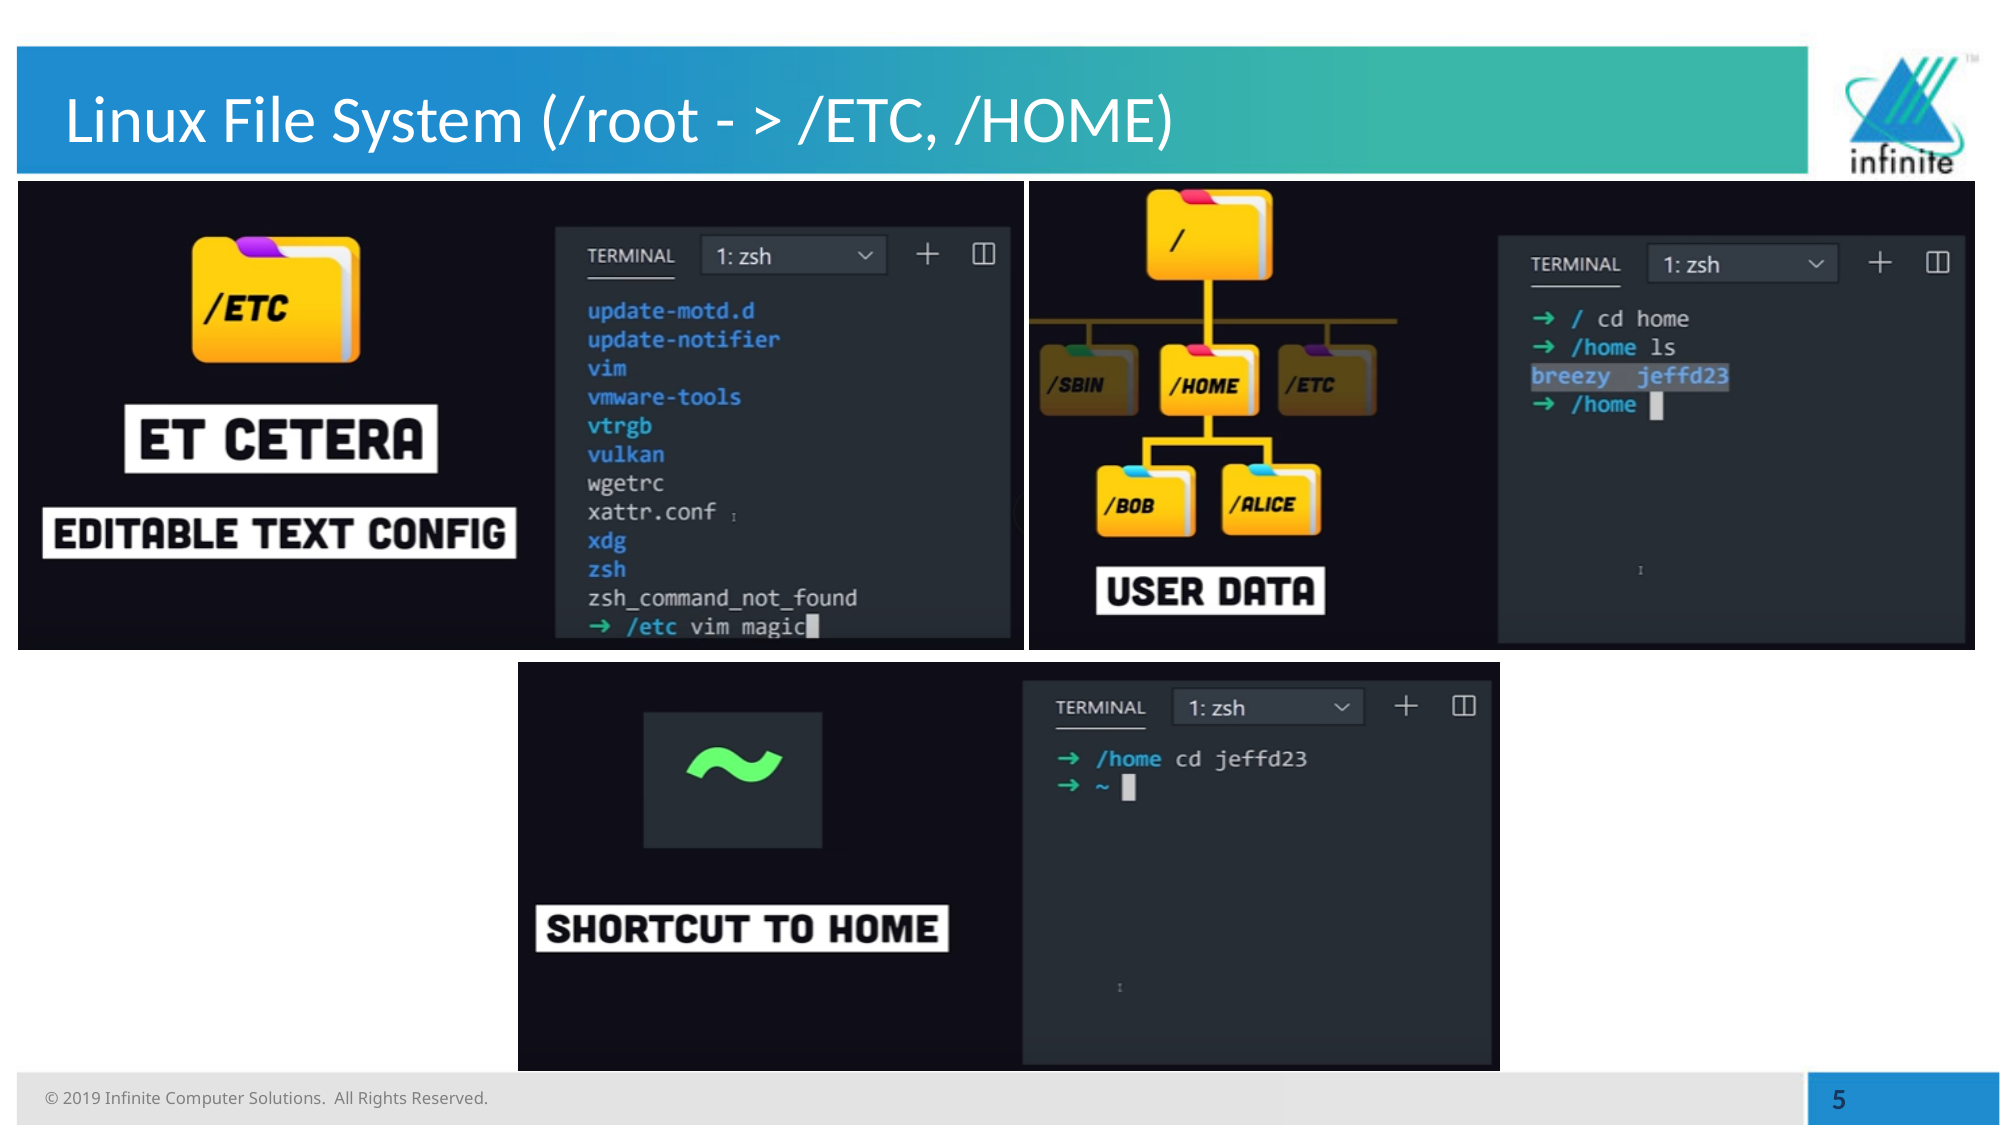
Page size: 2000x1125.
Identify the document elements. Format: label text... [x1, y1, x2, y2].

picture [16, 0, 2000, 1125]
title Linux File System (/root - > /ETC, /HOME) [49, 51, 1913, 181]
slide_number 5 [1662, 1073, 2000, 1125]
